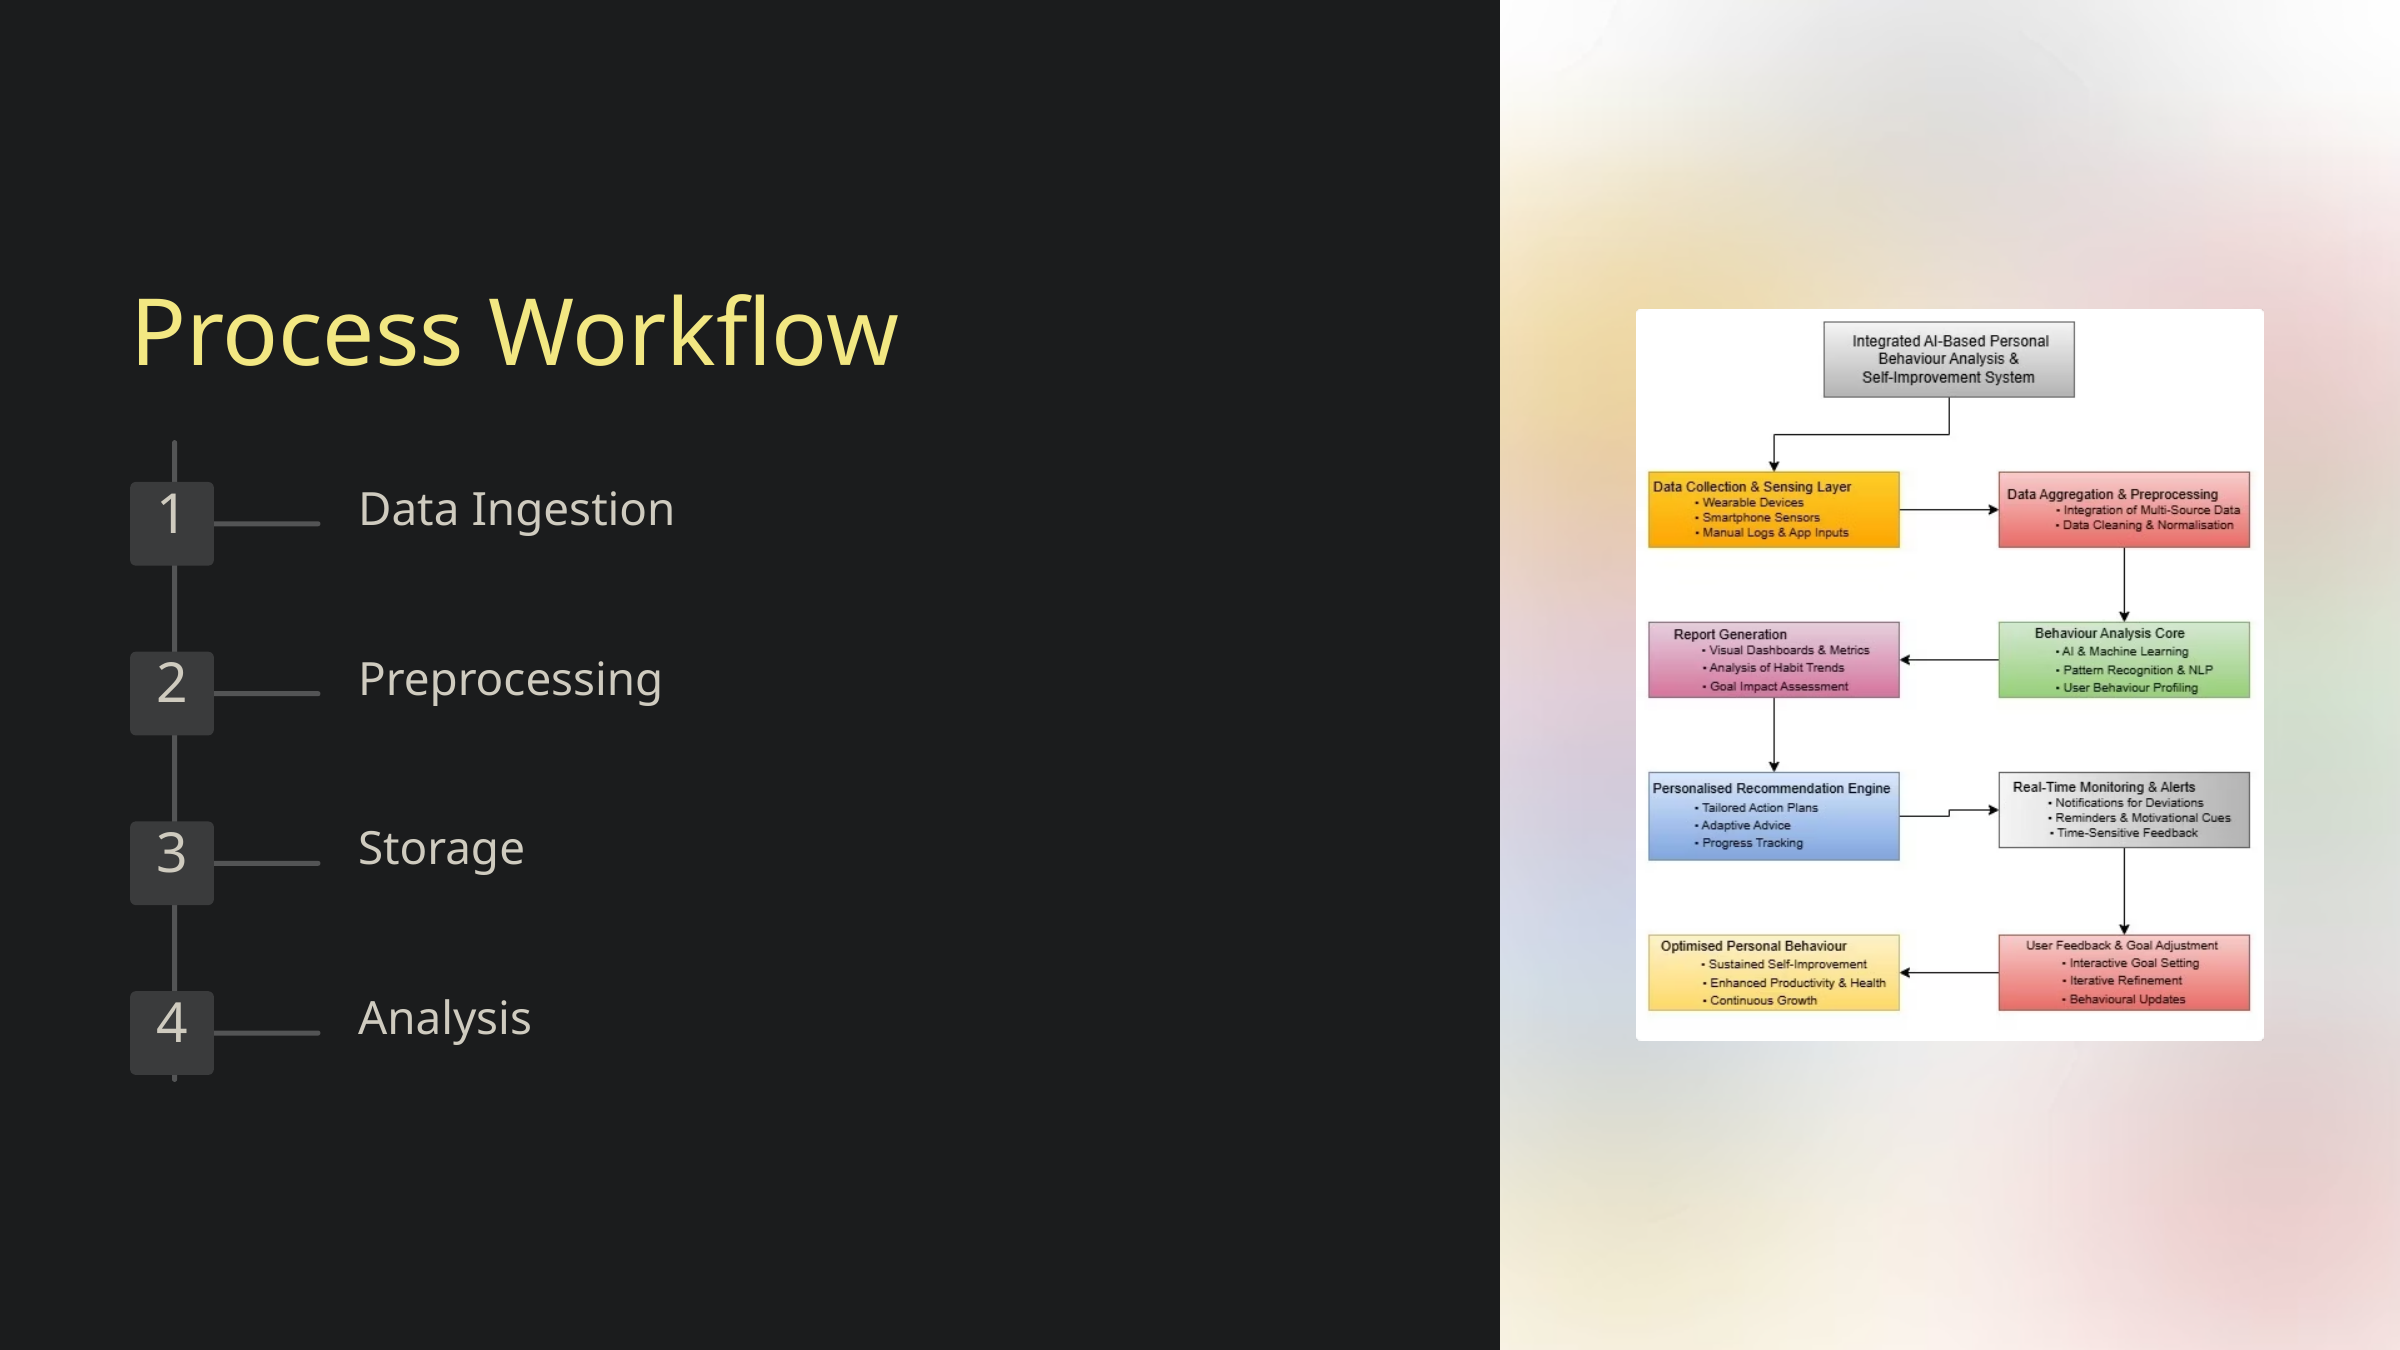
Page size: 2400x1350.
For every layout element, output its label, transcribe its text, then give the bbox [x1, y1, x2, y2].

text_box [214, 860, 321, 866]
picture [1499, 0, 2400, 1350]
text_box [172, 440, 178, 481]
text_box [172, 736, 178, 821]
text_box [130, 651, 214, 736]
text_box [172, 906, 178, 991]
text_box 3 [144, 828, 200, 899]
text_box Preprocessing [358, 647, 824, 706]
text_box [214, 691, 321, 697]
text_box Data Ingestion [358, 477, 824, 536]
text_box 1 [144, 488, 200, 559]
text_box [214, 521, 321, 527]
text_box [130, 821, 214, 906]
text_box [130, 991, 214, 1075]
text_box Process Workflow [130, 268, 1061, 385]
text_box Analysis [358, 986, 824, 1045]
text_box Storage [358, 816, 824, 875]
text_box [172, 1075, 178, 1082]
text_box [172, 566, 178, 651]
text_box [130, 481, 214, 566]
text_box 2 [144, 658, 200, 729]
text_box [214, 1030, 321, 1036]
text_box 4 [144, 998, 200, 1068]
